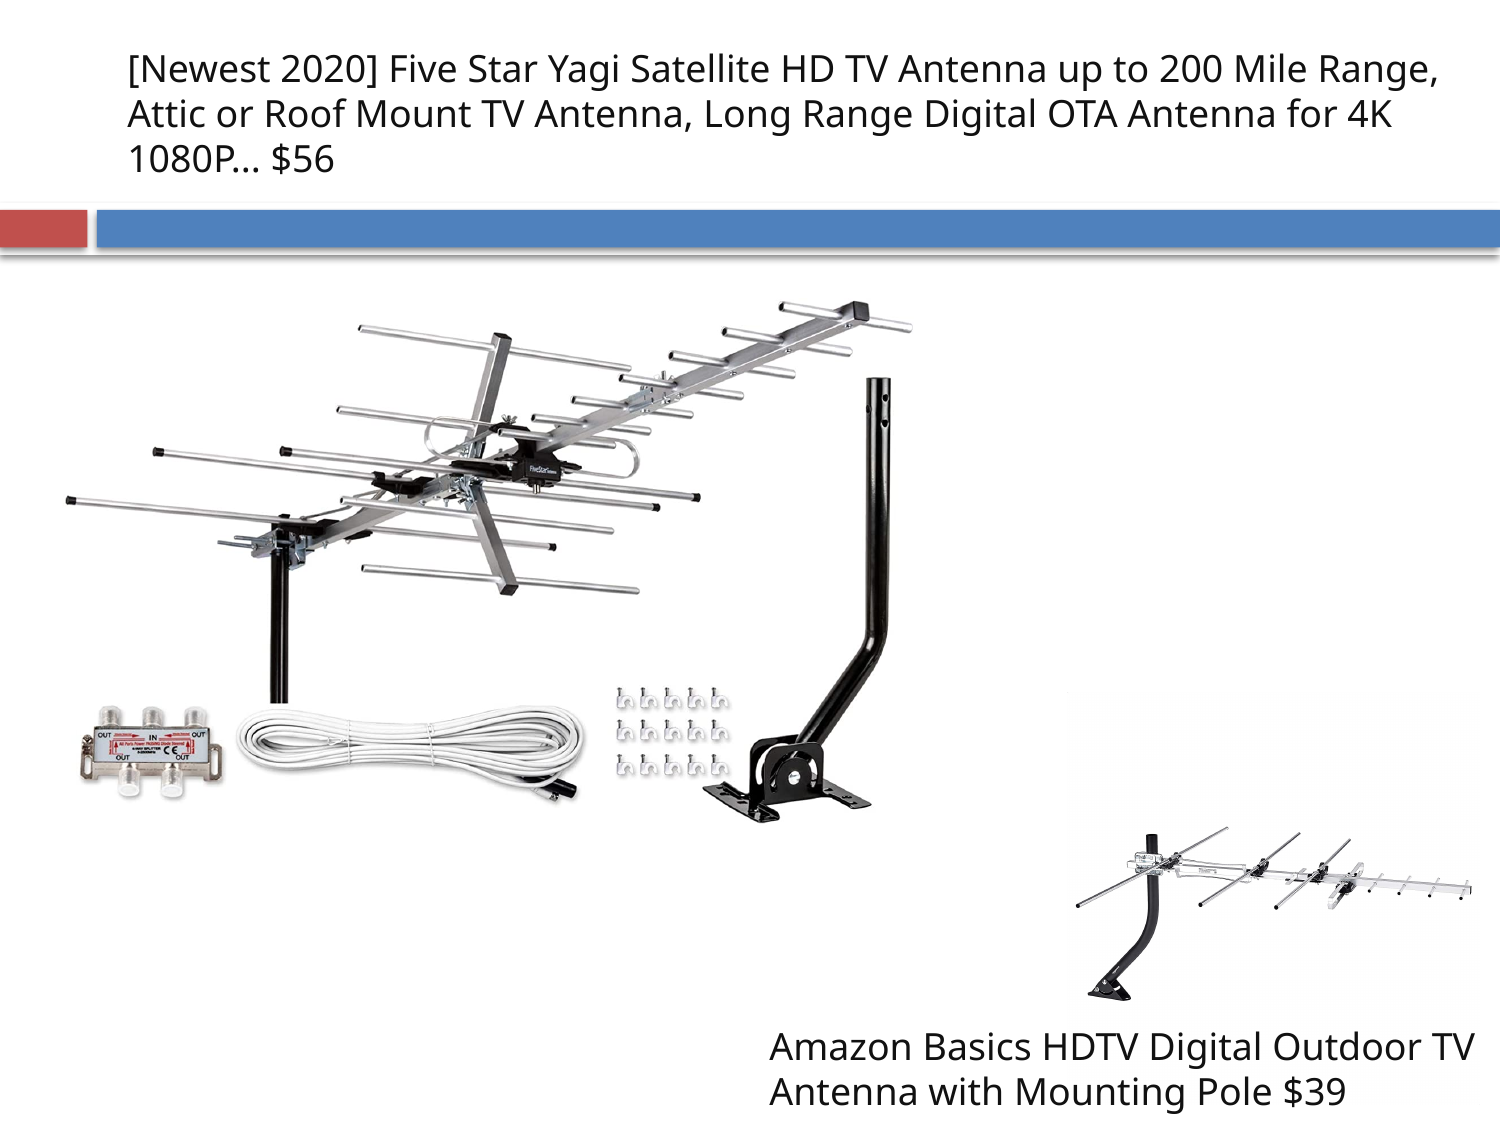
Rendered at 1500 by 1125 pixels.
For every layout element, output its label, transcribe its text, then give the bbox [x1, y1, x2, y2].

picture [1066, 691, 1481, 1106]
text_box [Newest 2020] Five Star Yagi Satellite HD TV Antenna up to 200 Mile Range, Attic or Roof Mount TV Antenna, Long Range Digital OTA Antenna for 4K 1080P... $56 [112, 37, 1475, 188]
text_box Amazon Basics HDTV Digital Outdoor TV Antenna with Mounting Pole $39 [754, 1015, 1500, 1121]
picture [62, 298, 914, 827]
